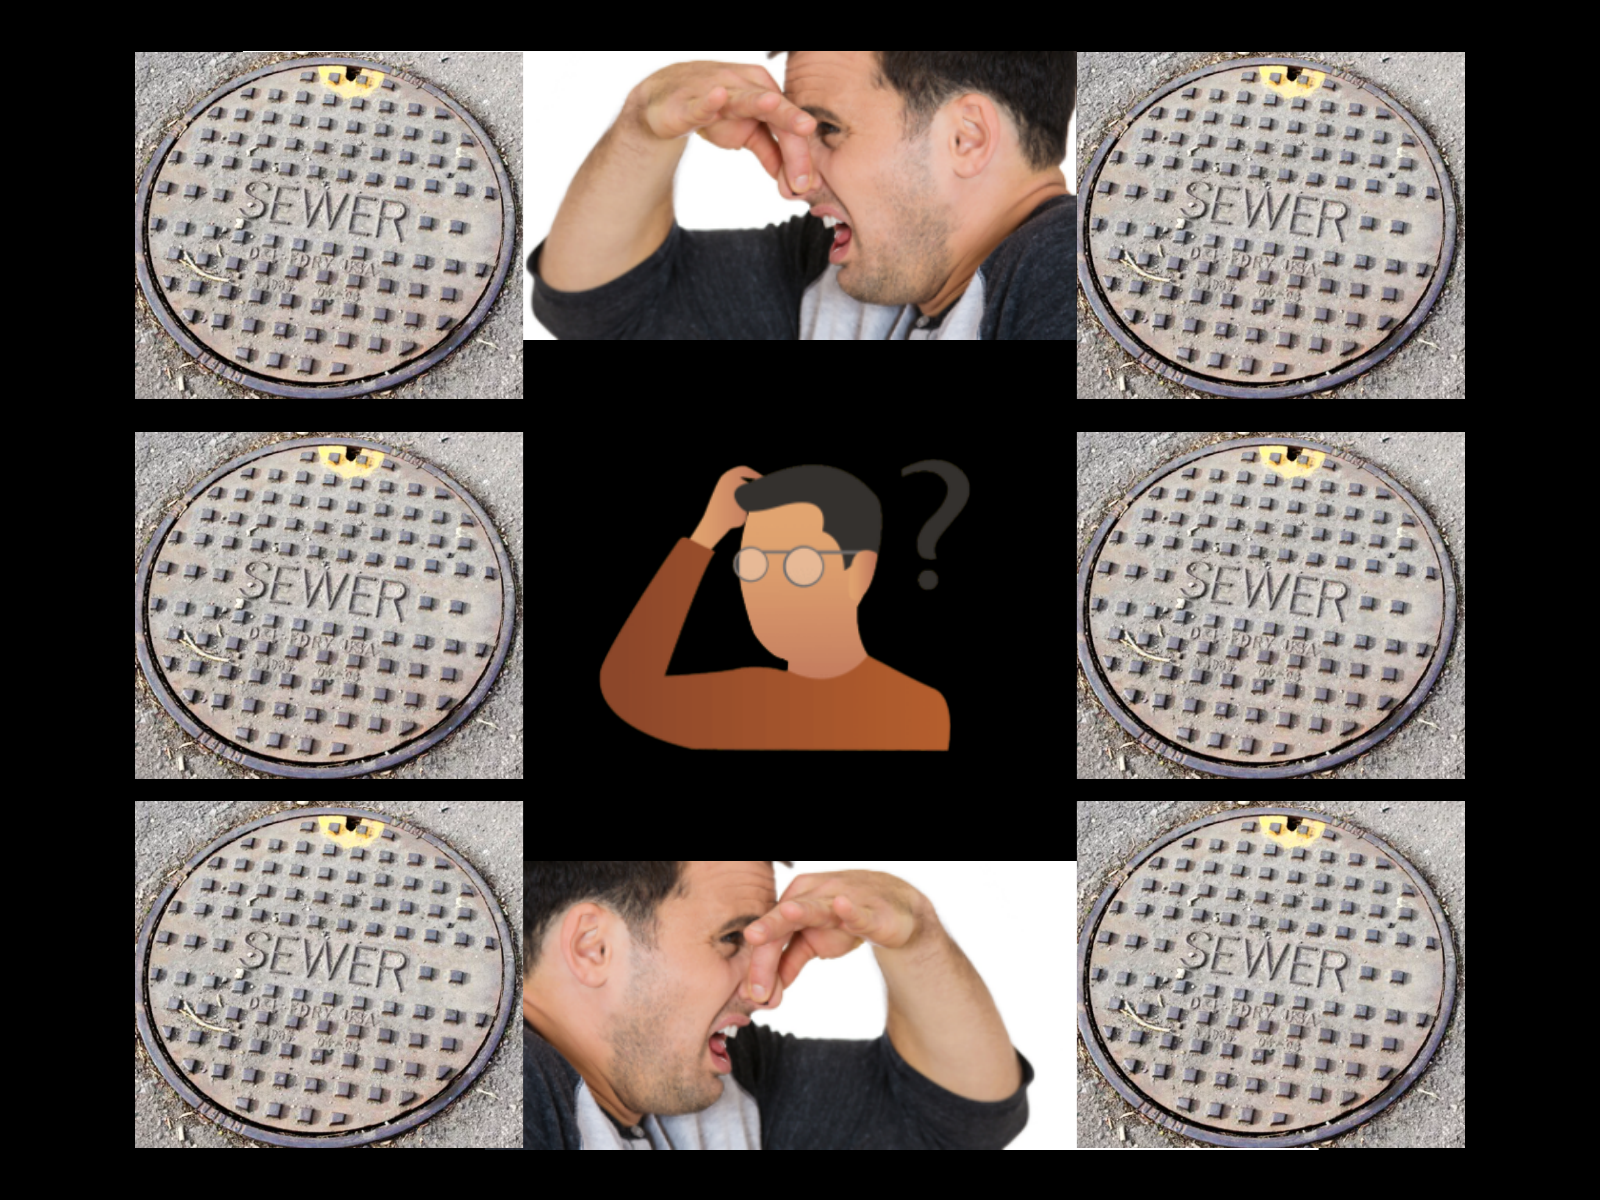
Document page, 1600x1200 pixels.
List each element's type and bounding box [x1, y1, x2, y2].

picture [582, 403, 987, 808]
picture [134, 432, 524, 779]
picture [1076, 432, 1466, 779]
picture [134, 51, 1466, 399]
picture [134, 801, 1466, 1150]
